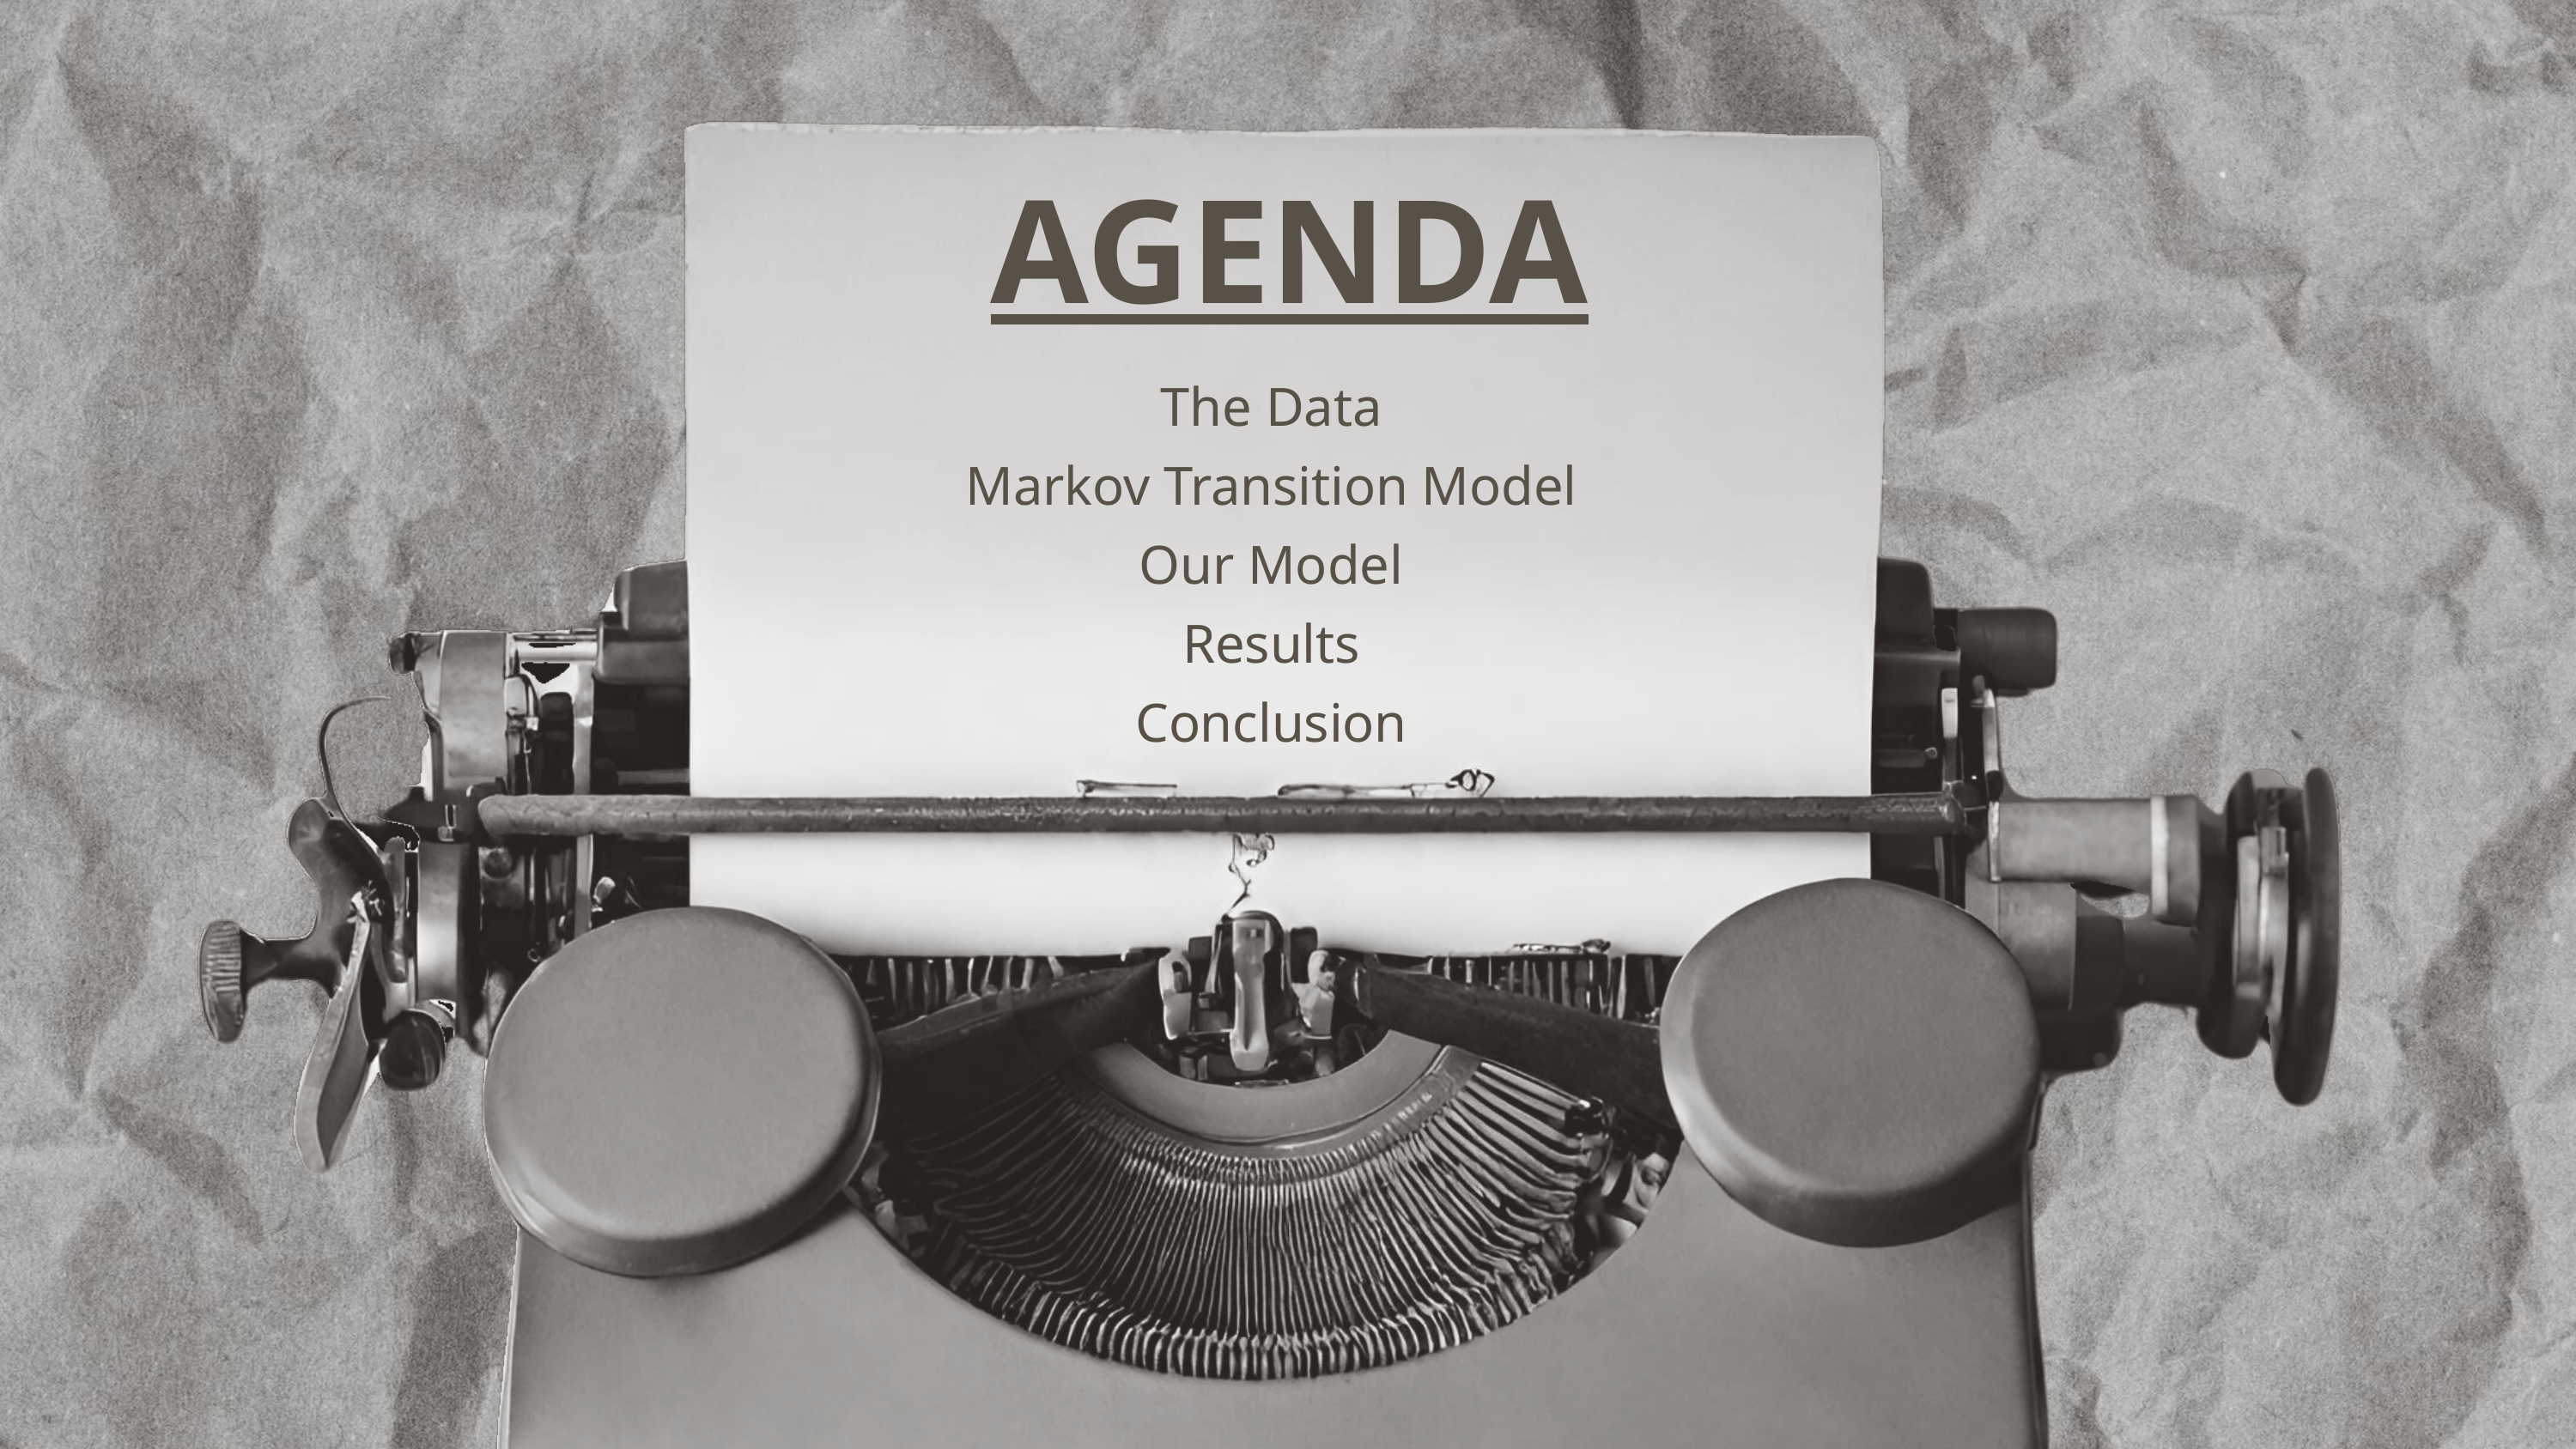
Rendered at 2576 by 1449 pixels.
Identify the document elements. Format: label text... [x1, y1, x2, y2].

text_box [0, 0, 2576, 1449]
text_box AGENDA The Data Markov Transition Model Our Model Results Conclusion [765, 161, 1777, 753]
text_box [173, 112, 2369, 1449]
